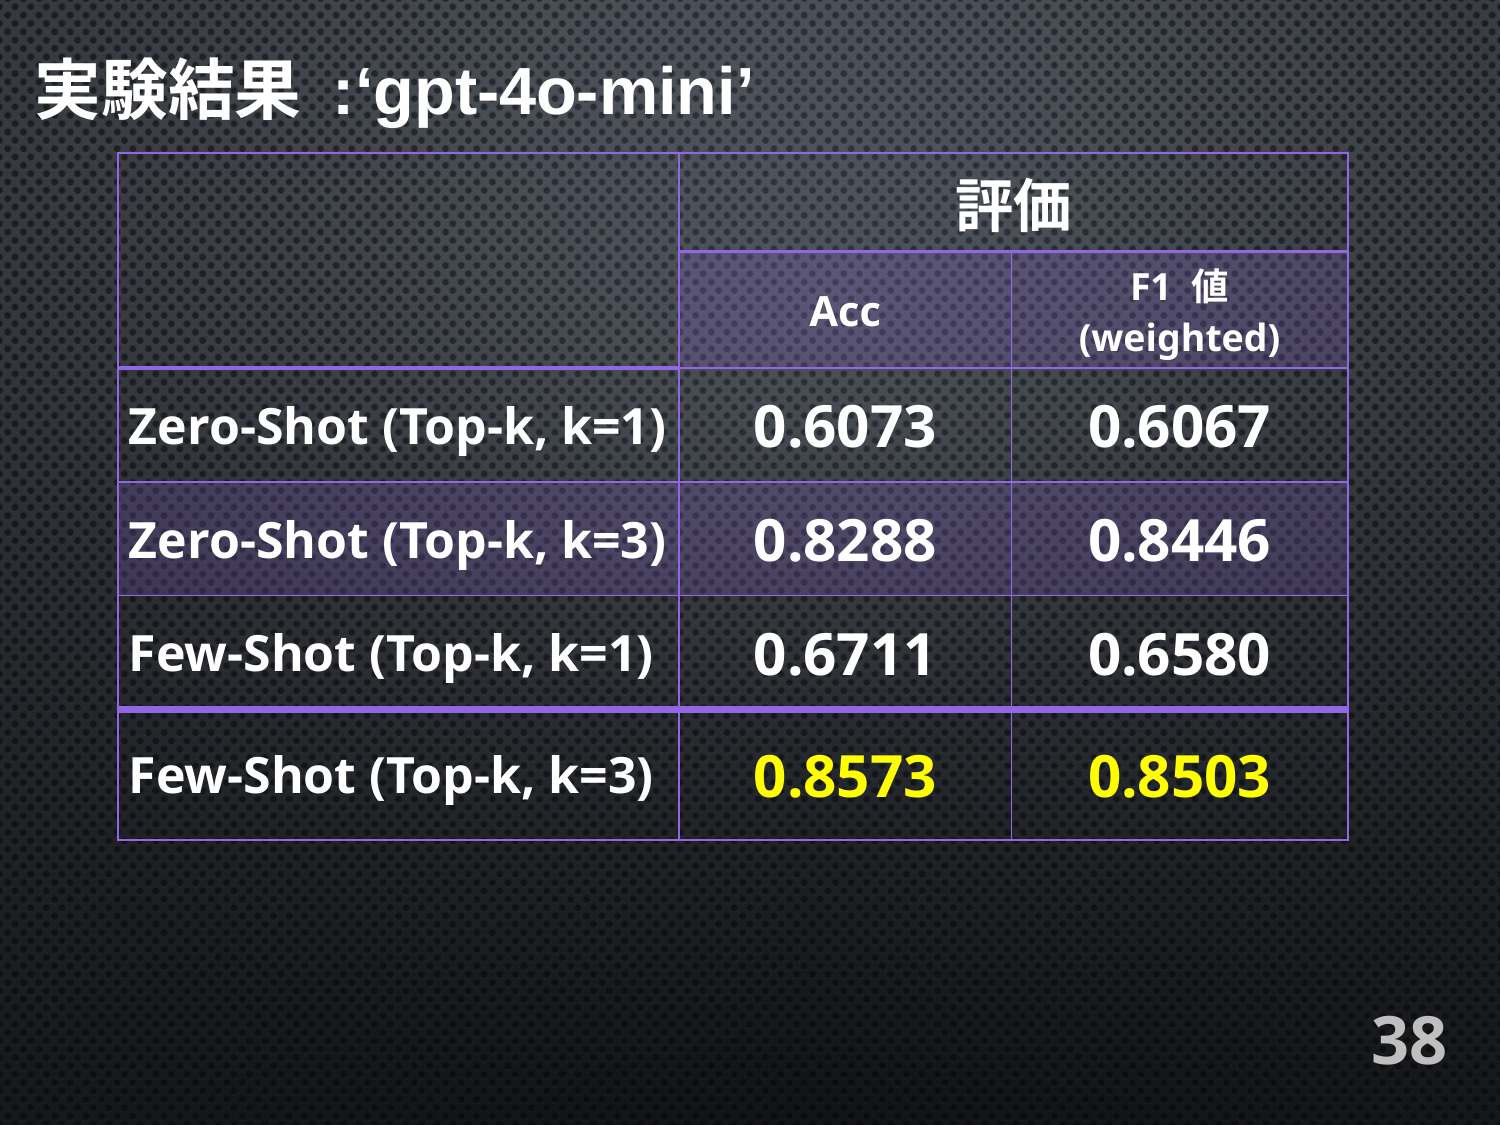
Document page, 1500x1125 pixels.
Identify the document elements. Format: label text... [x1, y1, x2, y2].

table_cell Zero-Shot (Top-k, k=1) [119, 370, 678, 481]
table_cell 0.8288 [680, 483, 1011, 595]
table_header [119, 154, 678, 366]
text_box 実験結果 :‘gpt-4o-mini’ [19, 32, 1395, 153]
table_cell Acc [680, 253, 1011, 367]
table_cell Few-Shot (Top-k, k=3) [119, 713, 678, 839]
slide_number 38 [1268, 1013, 1463, 1074]
table_cell 0.8503 [1012, 713, 1347, 839]
table_cell 0.8573 [680, 713, 1011, 839]
table_cell 0.6067 [1012, 369, 1347, 481]
table_header 評価 [680, 154, 1347, 250]
table_cell 0.8446 [1012, 483, 1347, 595]
table_cell F1 値 (weighted) [1012, 253, 1347, 367]
table_cell 0.6073 [680, 369, 1011, 481]
table_cell Zero-Shot (Top-k, k=3) [119, 483, 678, 595]
table_cell Few-Shot (Top-k, k=1) [119, 596, 678, 706]
table_cell 0.6580 [1012, 596, 1347, 706]
table_cell 0.6711 [680, 596, 1011, 706]
